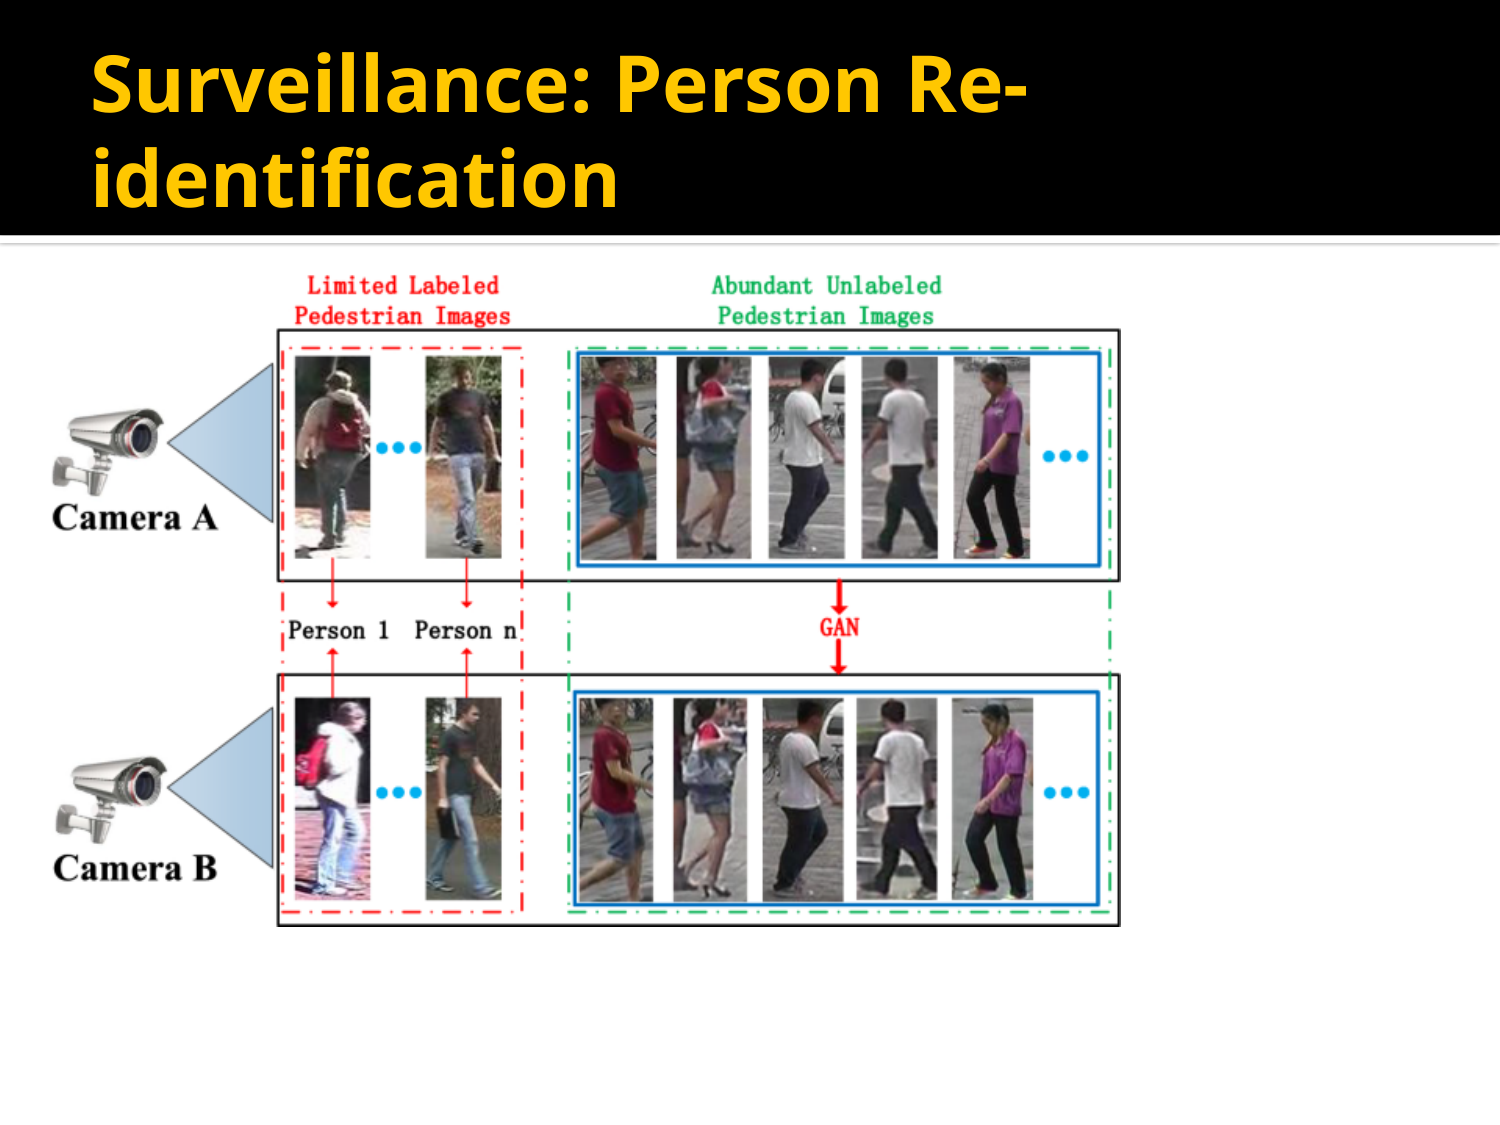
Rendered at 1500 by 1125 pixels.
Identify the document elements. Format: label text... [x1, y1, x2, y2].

title Surveillance: Person Re-identification [75, 25, 1425, 231]
picture [49, 274, 1121, 927]
